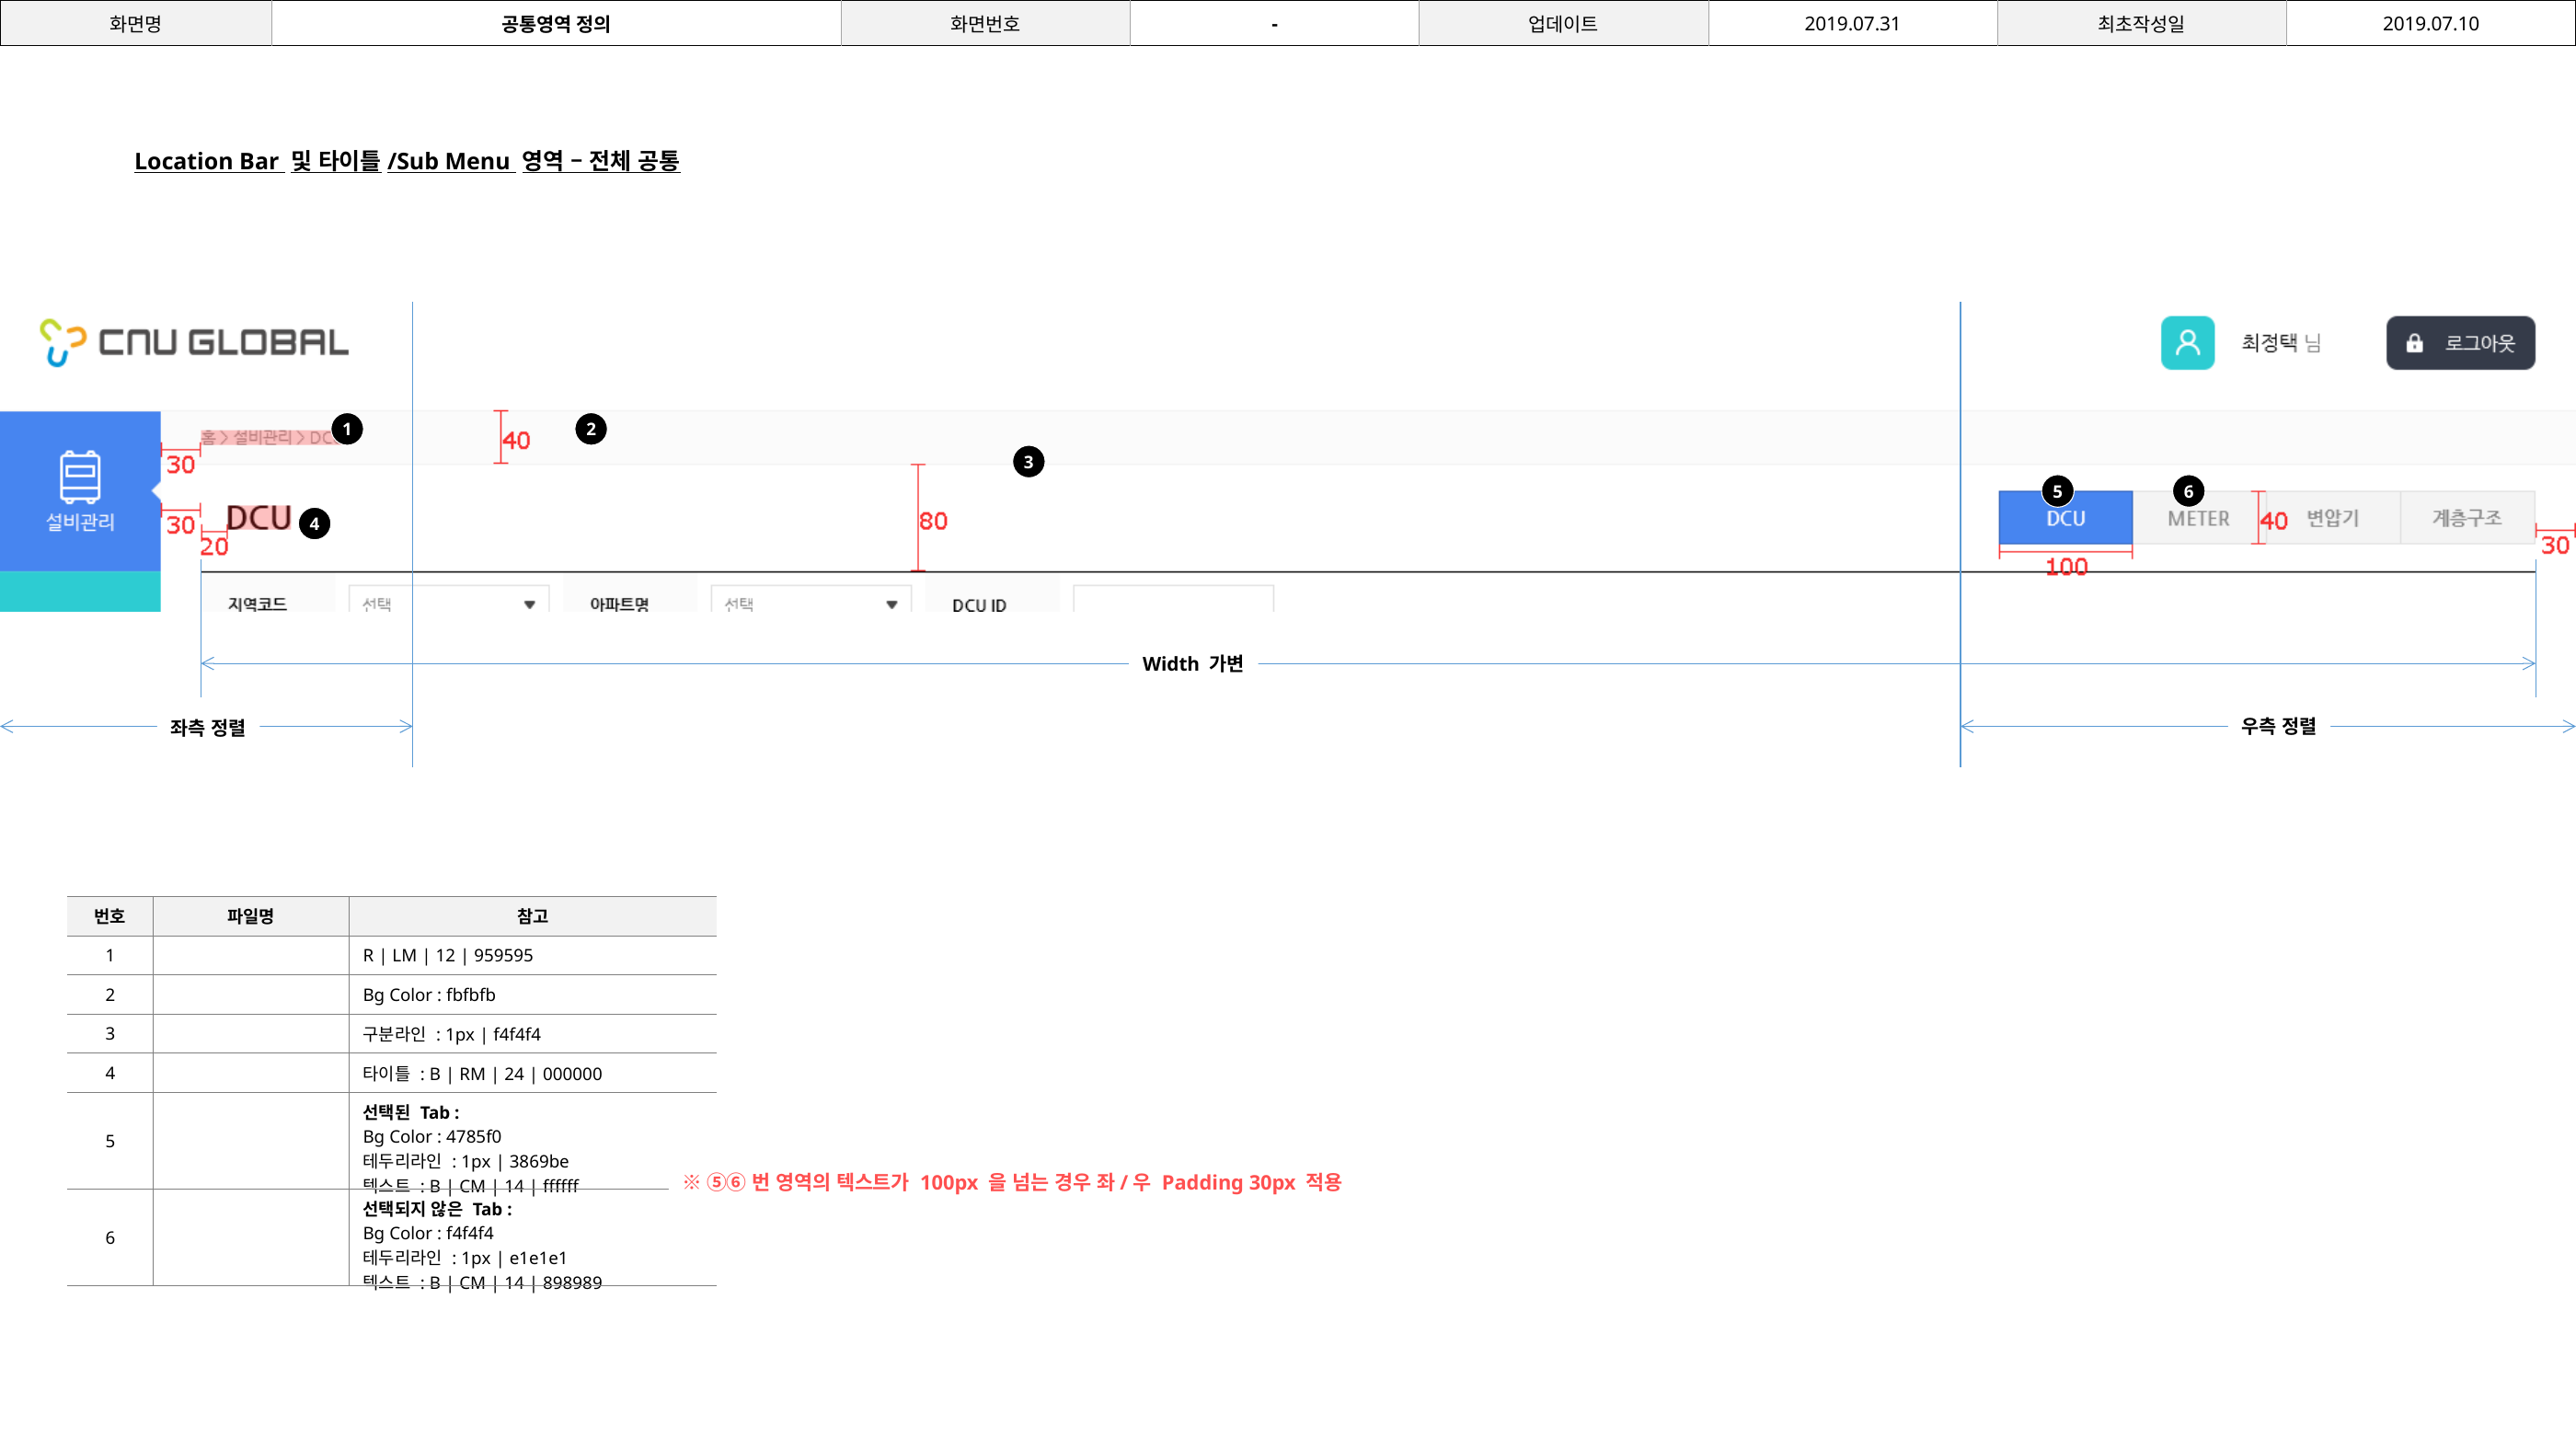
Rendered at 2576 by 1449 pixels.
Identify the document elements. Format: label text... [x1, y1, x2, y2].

table_header [2287, 1, 2576, 45]
table_cell [154, 1093, 349, 1189]
table_cell [154, 1190, 349, 1285]
table_header 번호 [67, 897, 153, 936]
table_cell 6 [67, 1190, 153, 1285]
table_cell [154, 937, 349, 974]
table_header 참고 [350, 897, 717, 936]
table_cell 선택되지 않은 Tab : Bg Color : f4f4f4 테두리라인 : 1px | e1e1e1 텍스트 : B | CM | 14 | 898989 [350, 1190, 717, 1285]
text_box 좌측 정렬 [156, 708, 260, 726]
text_box Width 가변 [1129, 644, 1259, 663]
table_cell R | LM | 12 | 959595 [350, 937, 717, 974]
table_cell [154, 1053, 349, 1092]
table_cell 선택된 Tab : Bg Color : 4785f0 테두리라인 : 1px | 3869be 텍스트 : B | CM | 14 | ffffff [350, 1093, 717, 1189]
text_box Width 가변 [1129, 664, 1259, 682]
table_cell 구분라인 : 1px | f4f4f4 [350, 1015, 717, 1052]
table_header [841, 1, 1131, 45]
table_cell 5 [67, 1093, 153, 1189]
table_cell [154, 1015, 349, 1052]
table_cell 타이틀 : B | RM | 24 | 000000 [350, 1053, 717, 1092]
table_header [1997, 1, 2287, 45]
table_cell 1 [67, 937, 153, 974]
table_header [1420, 1, 1708, 45]
table_cell 3 [67, 1015, 153, 1052]
table_cell Bg Color : fbfbfb [350, 975, 717, 1014]
table_header - [1131, 1, 1420, 45]
text_box 우측 정렬 [2227, 707, 2331, 726]
text_box Location Bar 및 타이틀/Sub Menu 영역 – 전체 공통 [121, 140, 695, 181]
table_cell [154, 975, 349, 1014]
text_box 우측 정렬 [2227, 727, 2331, 744]
picture [0, 276, 2576, 612]
table_header 공통영역 정의 [272, 1, 841, 45]
table_header [0, 1, 272, 45]
table_cell 4 [67, 1053, 153, 1092]
text_box 좌측 정렬 [156, 727, 260, 746]
table_header 파일명 [154, 897, 349, 936]
table_header [1708, 1, 1997, 45]
text_box ※ ⑤⑥번 영역의 텍스트가 100px 을 넘는 경우 좌/우 Padding 30px 적용 [668, 1163, 1357, 1202]
table_cell 2 [67, 975, 153, 1014]
